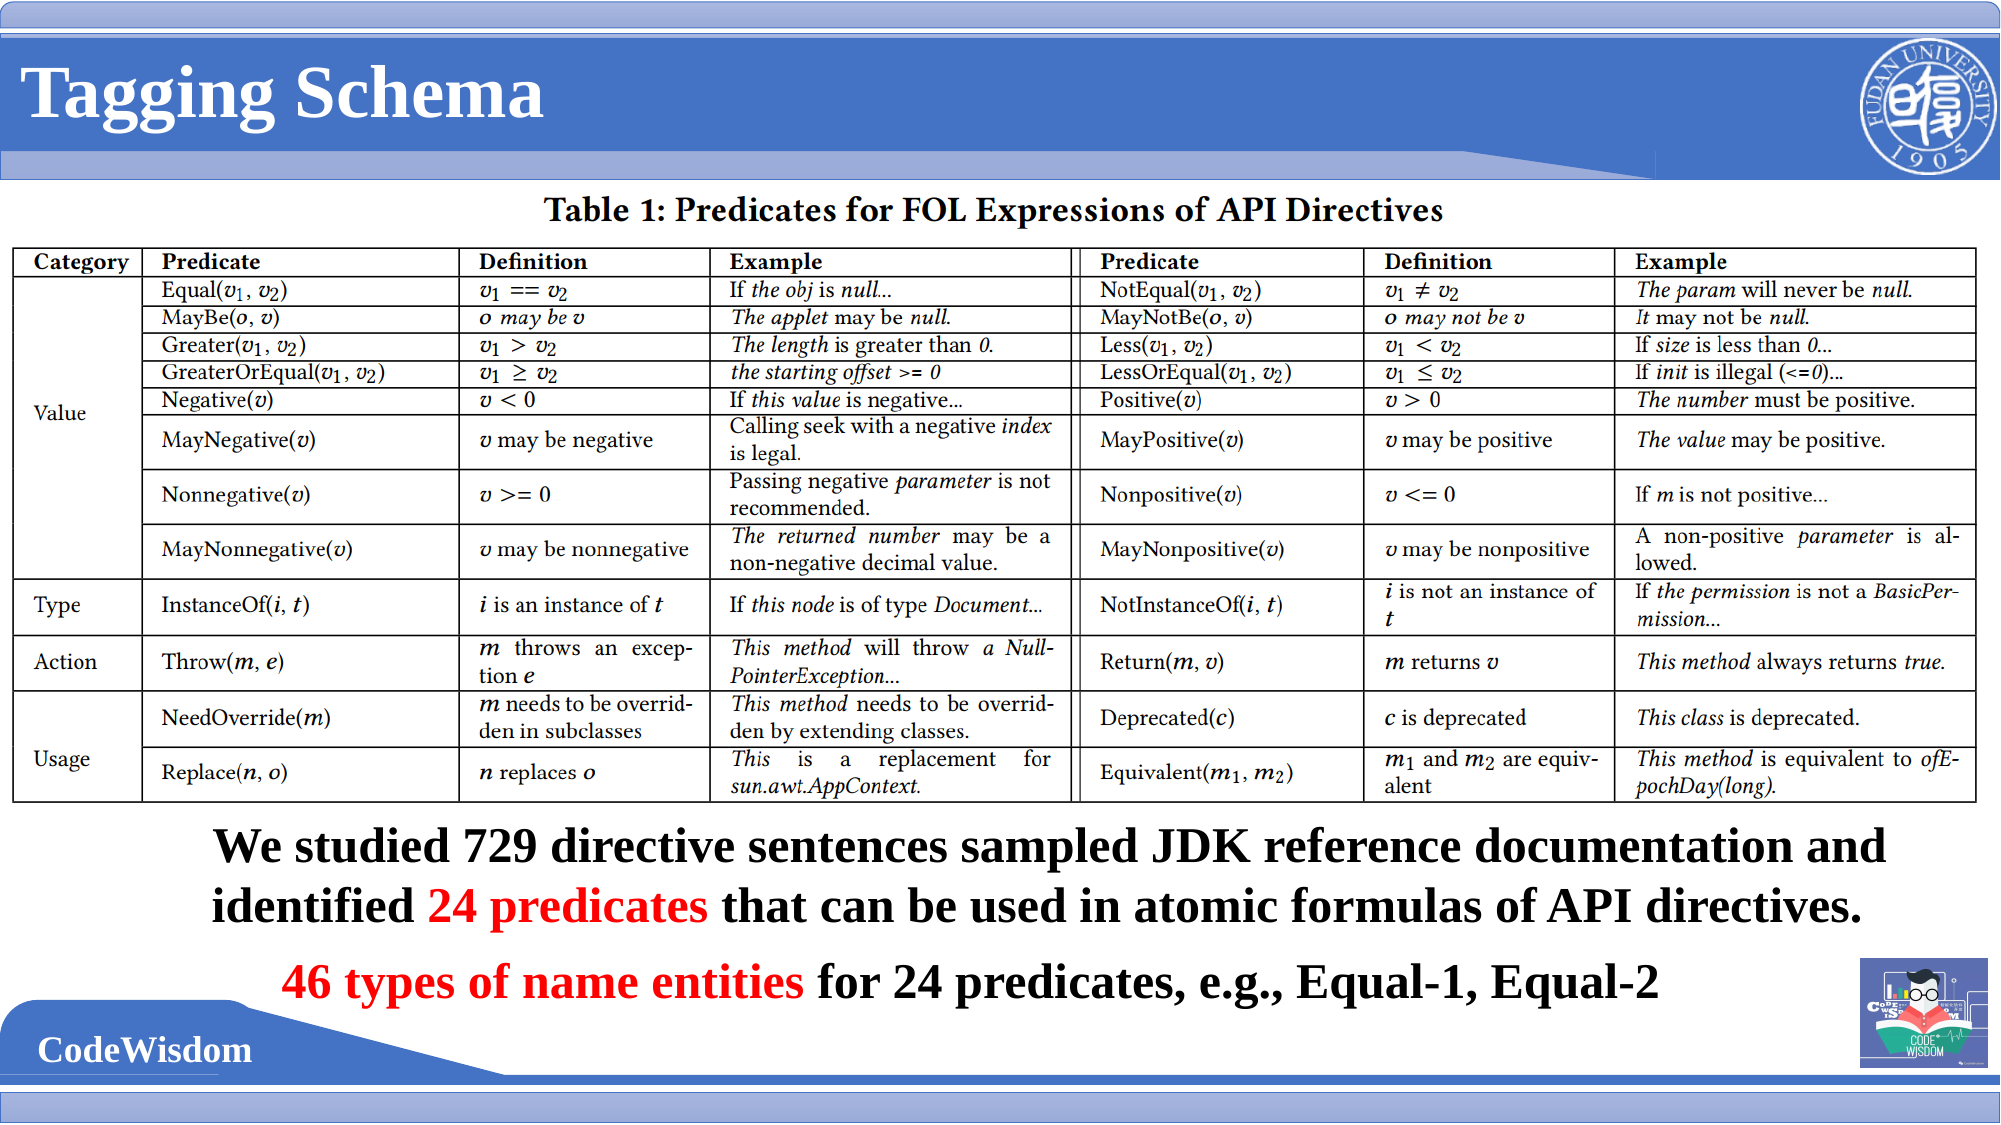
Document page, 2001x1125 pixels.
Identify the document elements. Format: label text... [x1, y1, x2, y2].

picture [1860, 958, 1988, 1068]
picture [0, 183, 2000, 820]
picture [1860, 38, 1997, 175]
text_box Tagging Schema [5, 35, 1898, 140]
text_box We studied 729 directive sentences sampled JDK reference documentation and identified 24 predicates that can be used in atomic formulas of API directives. [123, 820, 1977, 940]
text_box 46 types of name entities for 24 predicates, e.g., Equal-1, Equal-2 [44, 940, 1898, 1016]
